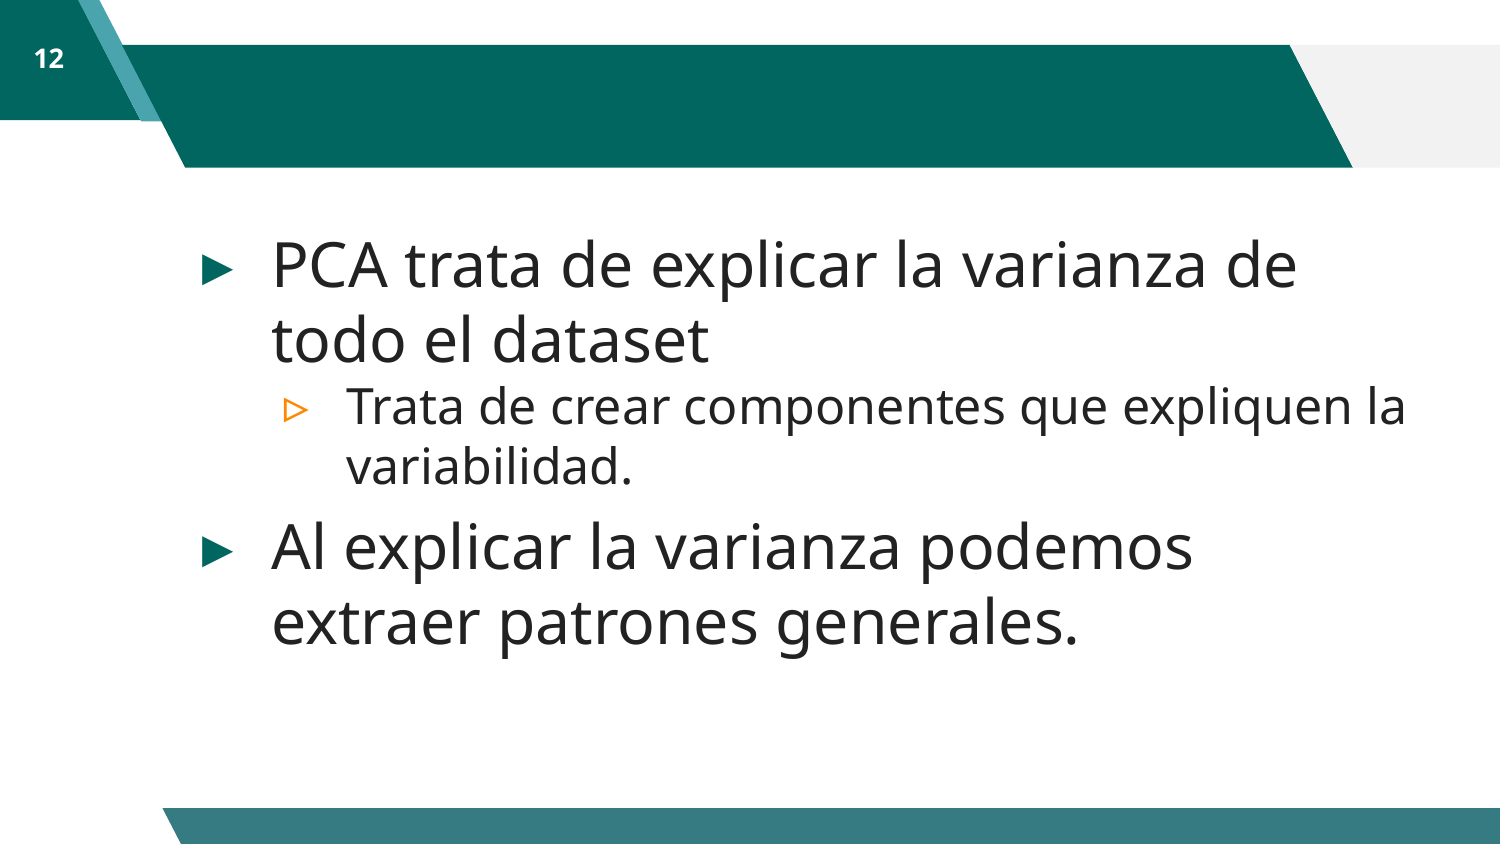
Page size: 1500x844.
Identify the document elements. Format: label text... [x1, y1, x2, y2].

list PCA trata de explicar la varianza de todo el dataset Trata de crear componentes que expliquen la variabilidad. Al explicar la varianza podemos extraer patrones generales. [181, 209, 1425, 808]
slide_number 12 [0, 0, 98, 121]
